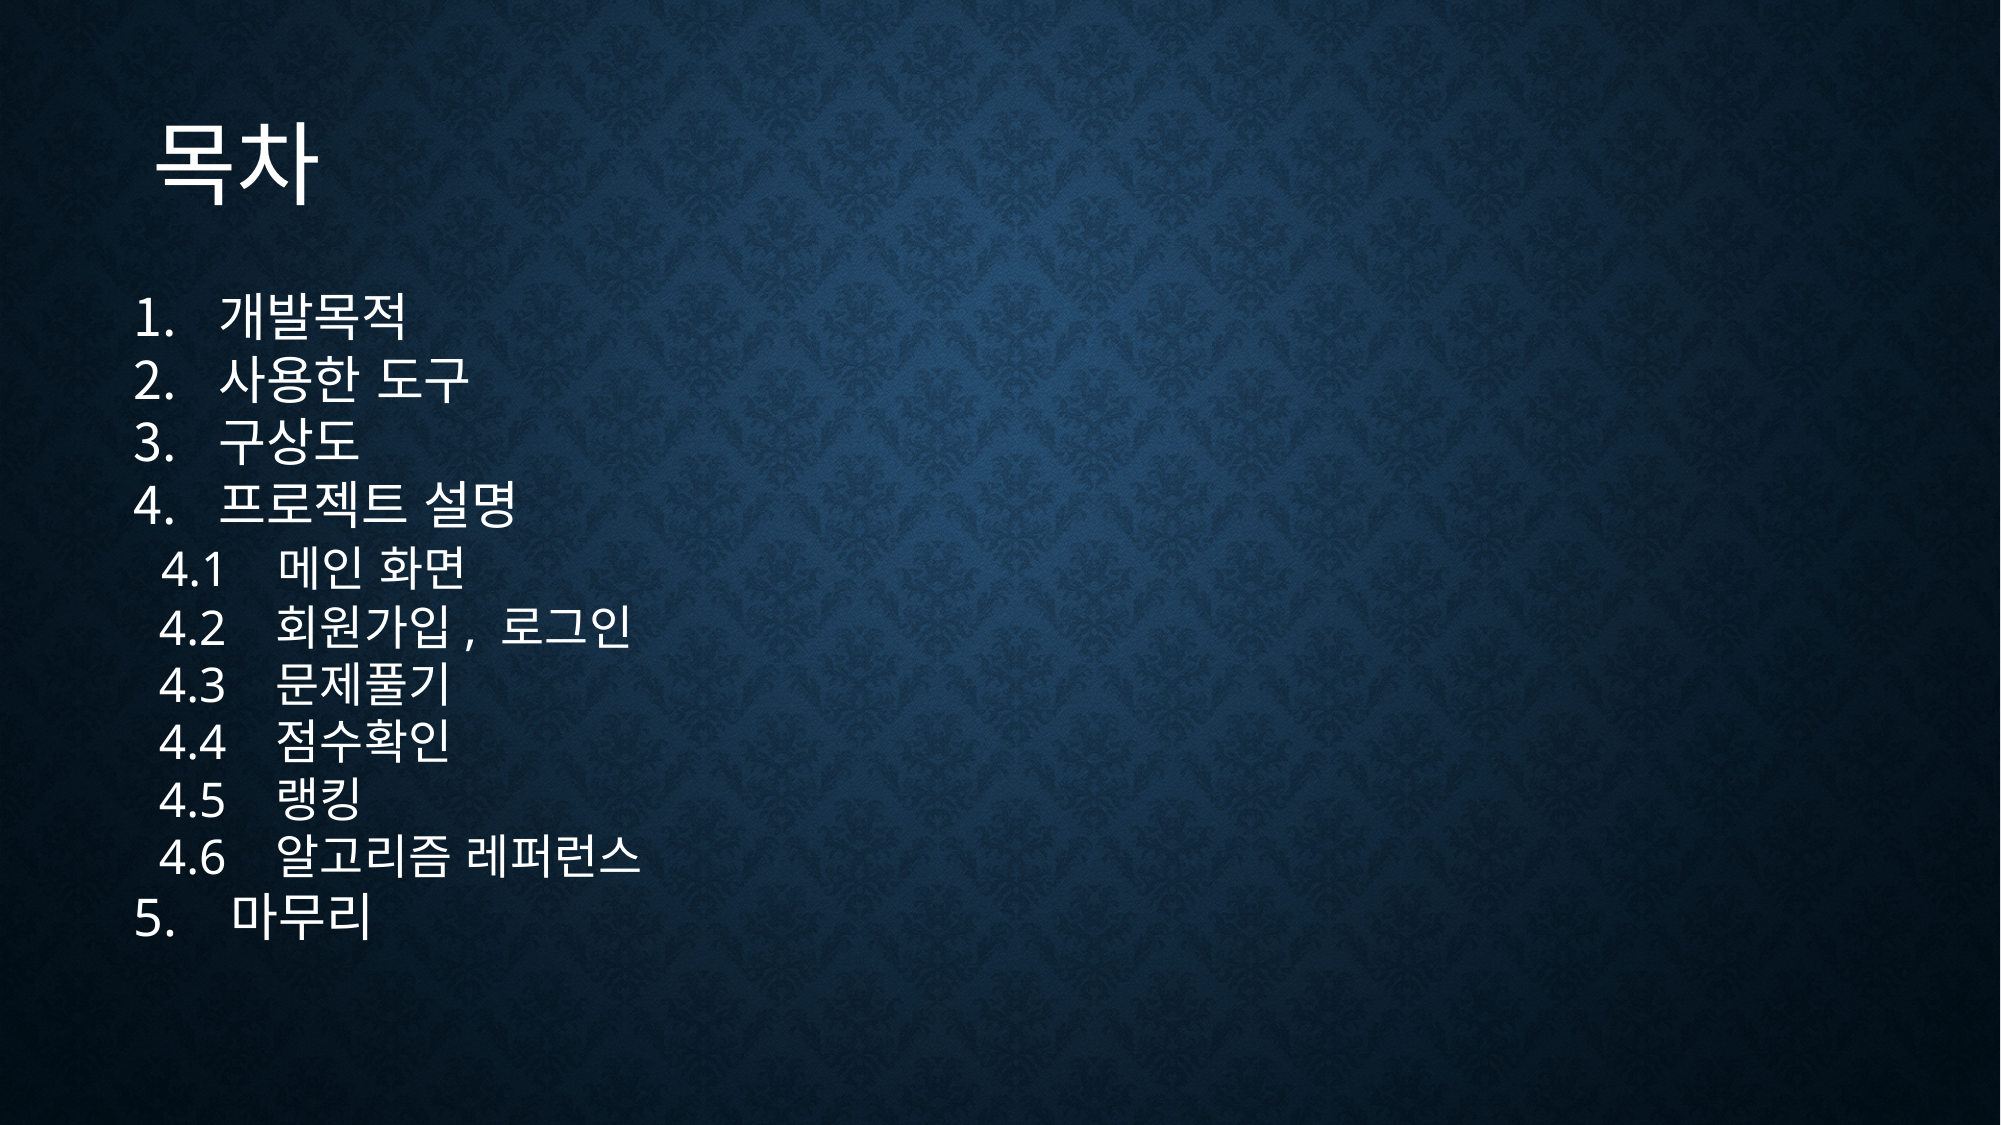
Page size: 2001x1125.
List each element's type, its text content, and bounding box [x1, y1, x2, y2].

text_box 개발목적 사용한 도구 구상도 프로젝트 설명 4.1 메인 화면 4.2 회원가입, 로그인 4.3 문제풀기 4.4 점수확인 4.5 랭킹 4.6 알고리즘 레퍼런스 5. 마무리 [119, 277, 1881, 1017]
text_box 목차 [137, 59, 1863, 277]
